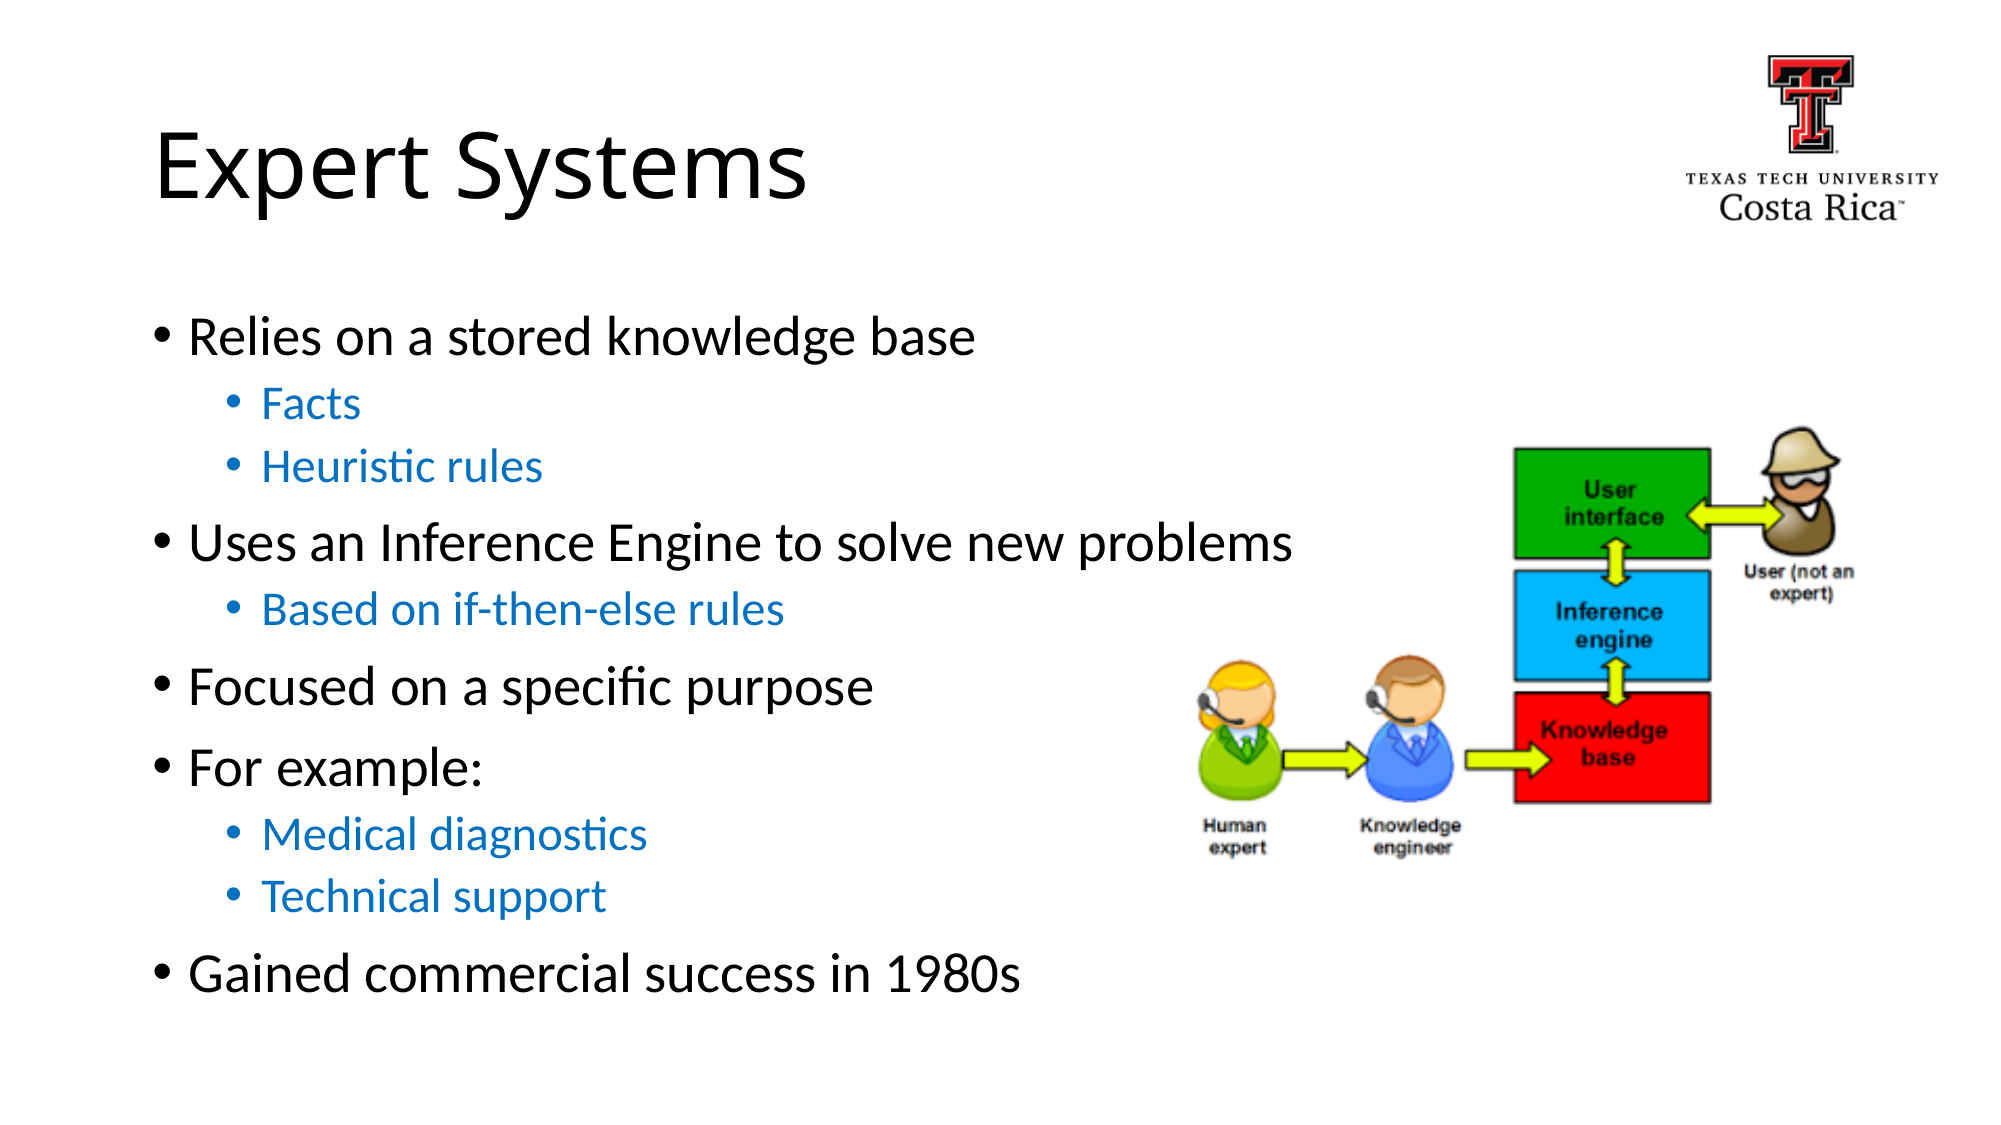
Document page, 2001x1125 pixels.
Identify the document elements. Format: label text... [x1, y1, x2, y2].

title Expert Systems [137, 59, 1863, 278]
picture [1193, 415, 1863, 868]
picture [1664, 30, 1964, 251]
list Relies on a stored knowledge base Facts Heuristic rules Uses an Inference Engine to solve new problems Based on if-then-else rules Focused on a specific purpose For example: Medical diagnostics Technical support Gained commercial success in 1980s [137, 299, 1863, 1014]
